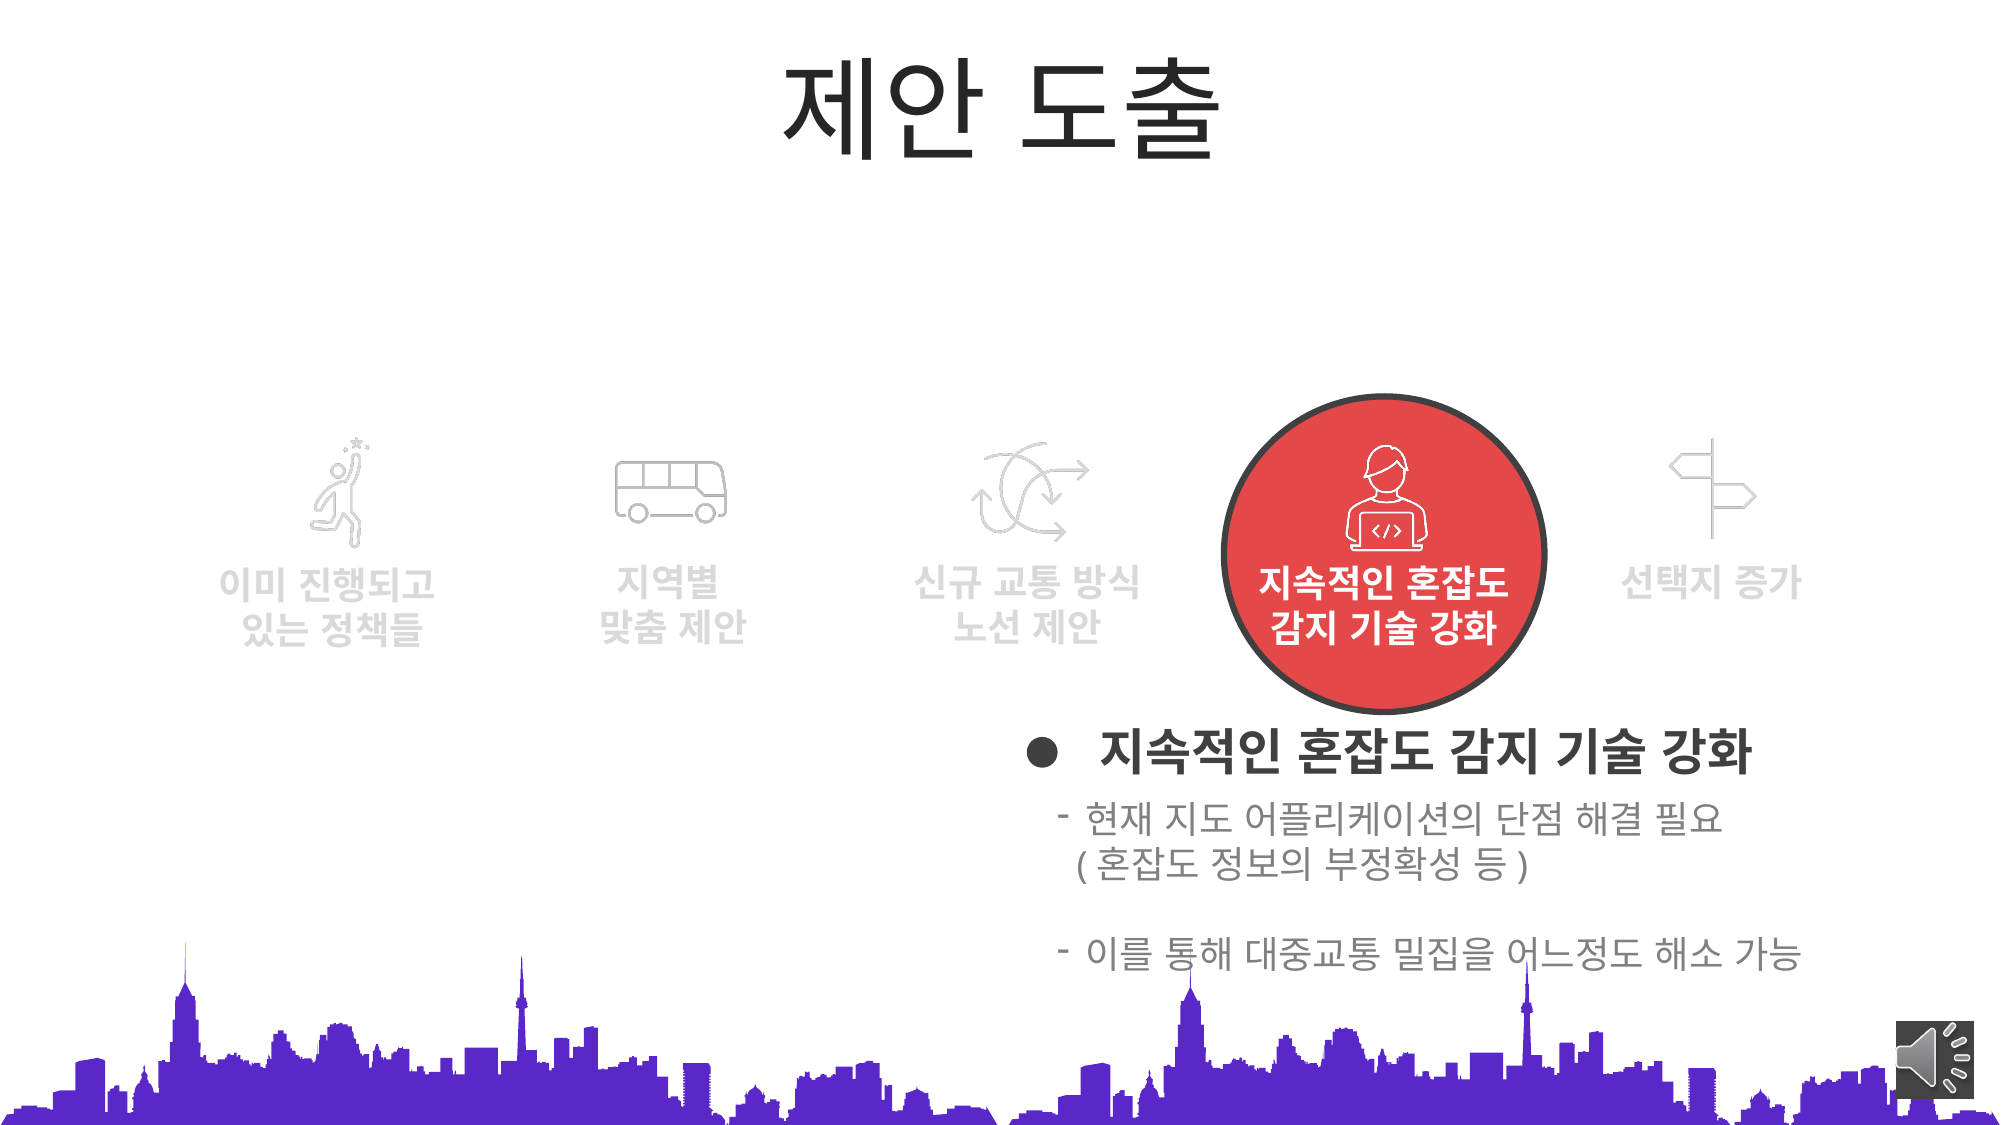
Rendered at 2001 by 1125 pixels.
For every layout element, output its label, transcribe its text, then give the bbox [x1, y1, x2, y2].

picture [1894, 1019, 1975, 1100]
list 제안 도출 [53, 55, 1952, 175]
text_box 지속적인 혼잡도 감지 기술 강화 [1243, 552, 1526, 658]
picture [610, 431, 732, 552]
text_box 지역별 맞춤 제안 [584, 551, 763, 656]
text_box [1029, 712, 1930, 986]
text_box 이미 진행되고 있는 정책들 [172, 554, 494, 660]
text_box [1262, 658, 1506, 712]
picture [1326, 433, 1447, 554]
picture [1651, 428, 1773, 549]
text_box 신규 교통 방식 노선 제안 [898, 551, 1157, 656]
picture [969, 431, 1091, 552]
text_box 선택지 증가 [1605, 551, 1819, 611]
text_box [1223, 395, 1546, 630]
picture [281, 433, 403, 554]
